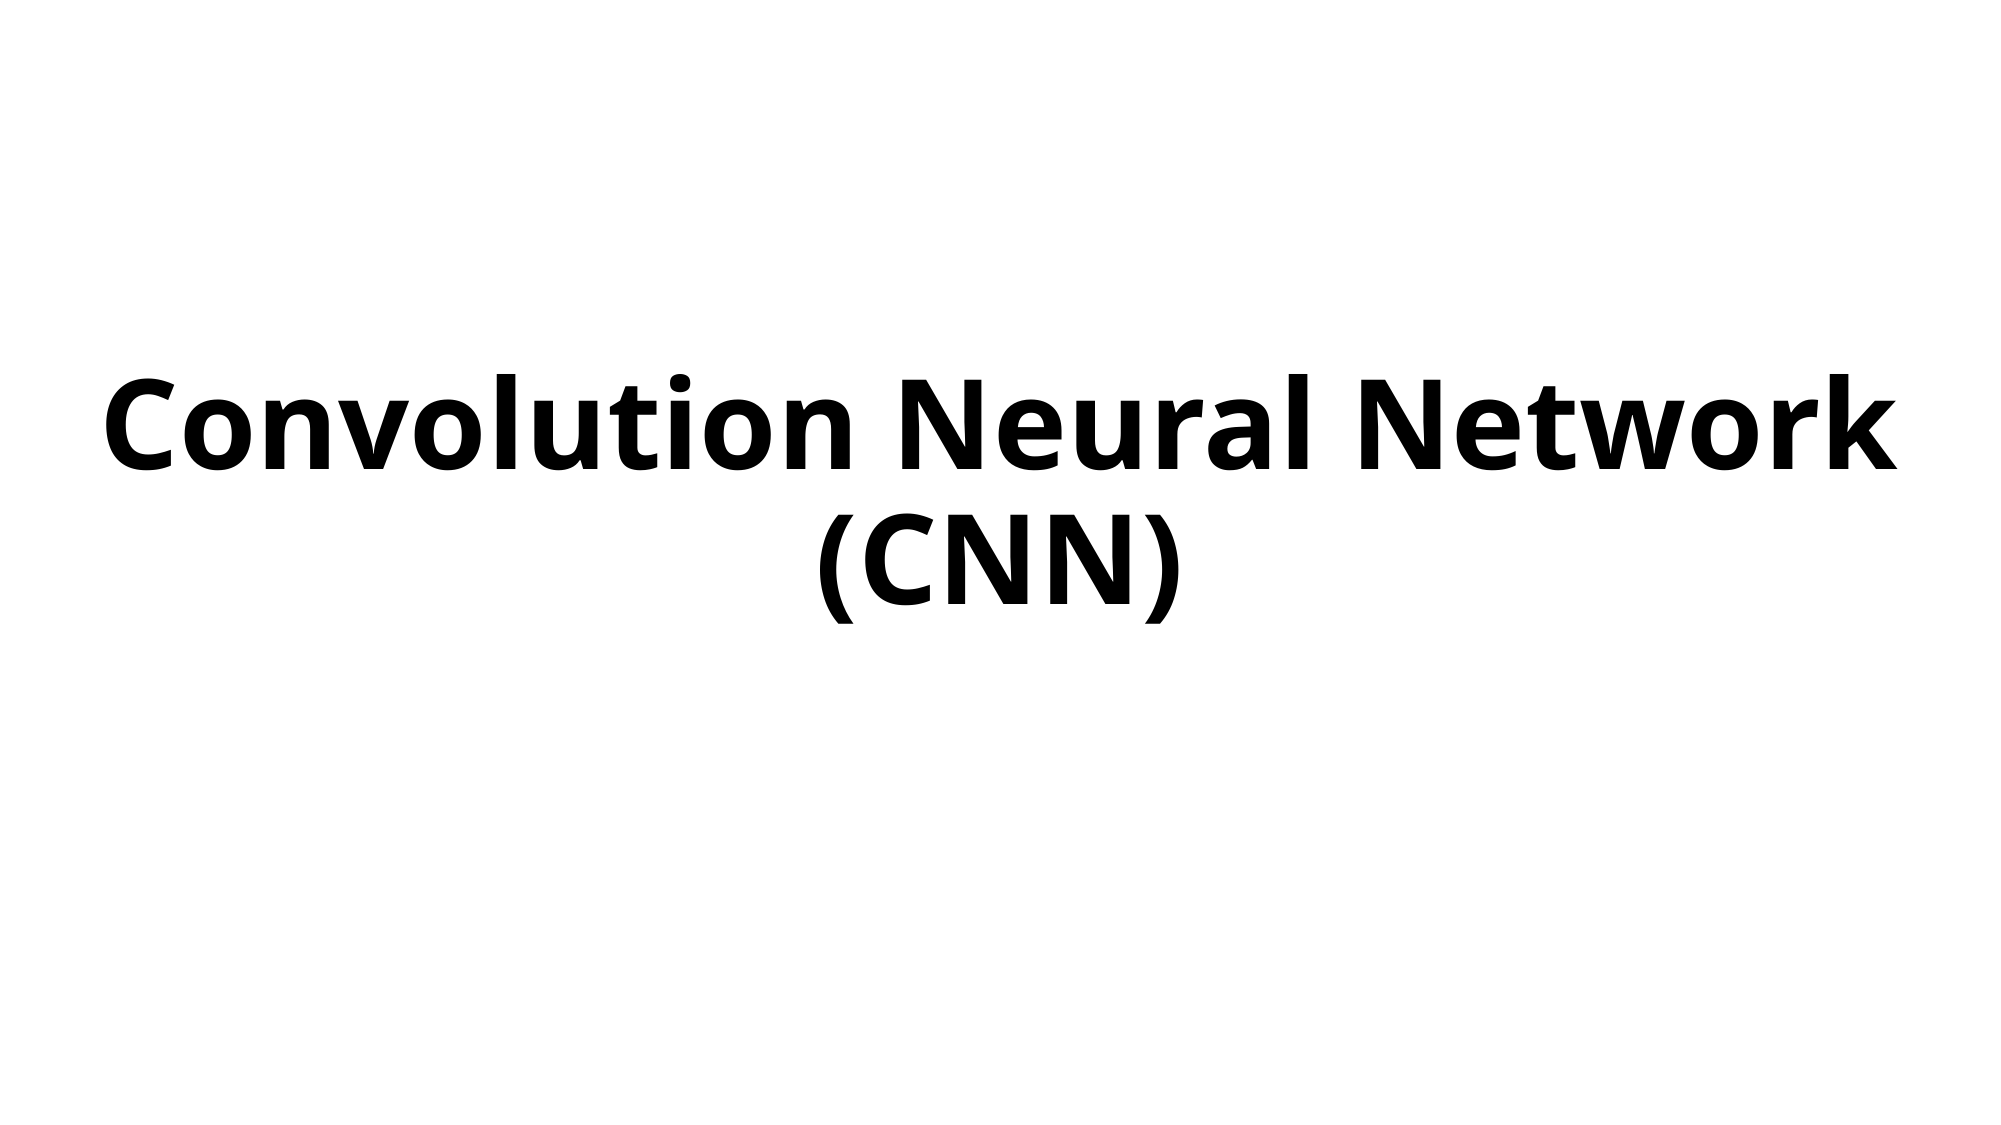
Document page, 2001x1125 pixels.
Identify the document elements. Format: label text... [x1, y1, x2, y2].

title Convolution Neural Network (CNN) [0, 485, 2000, 640]
